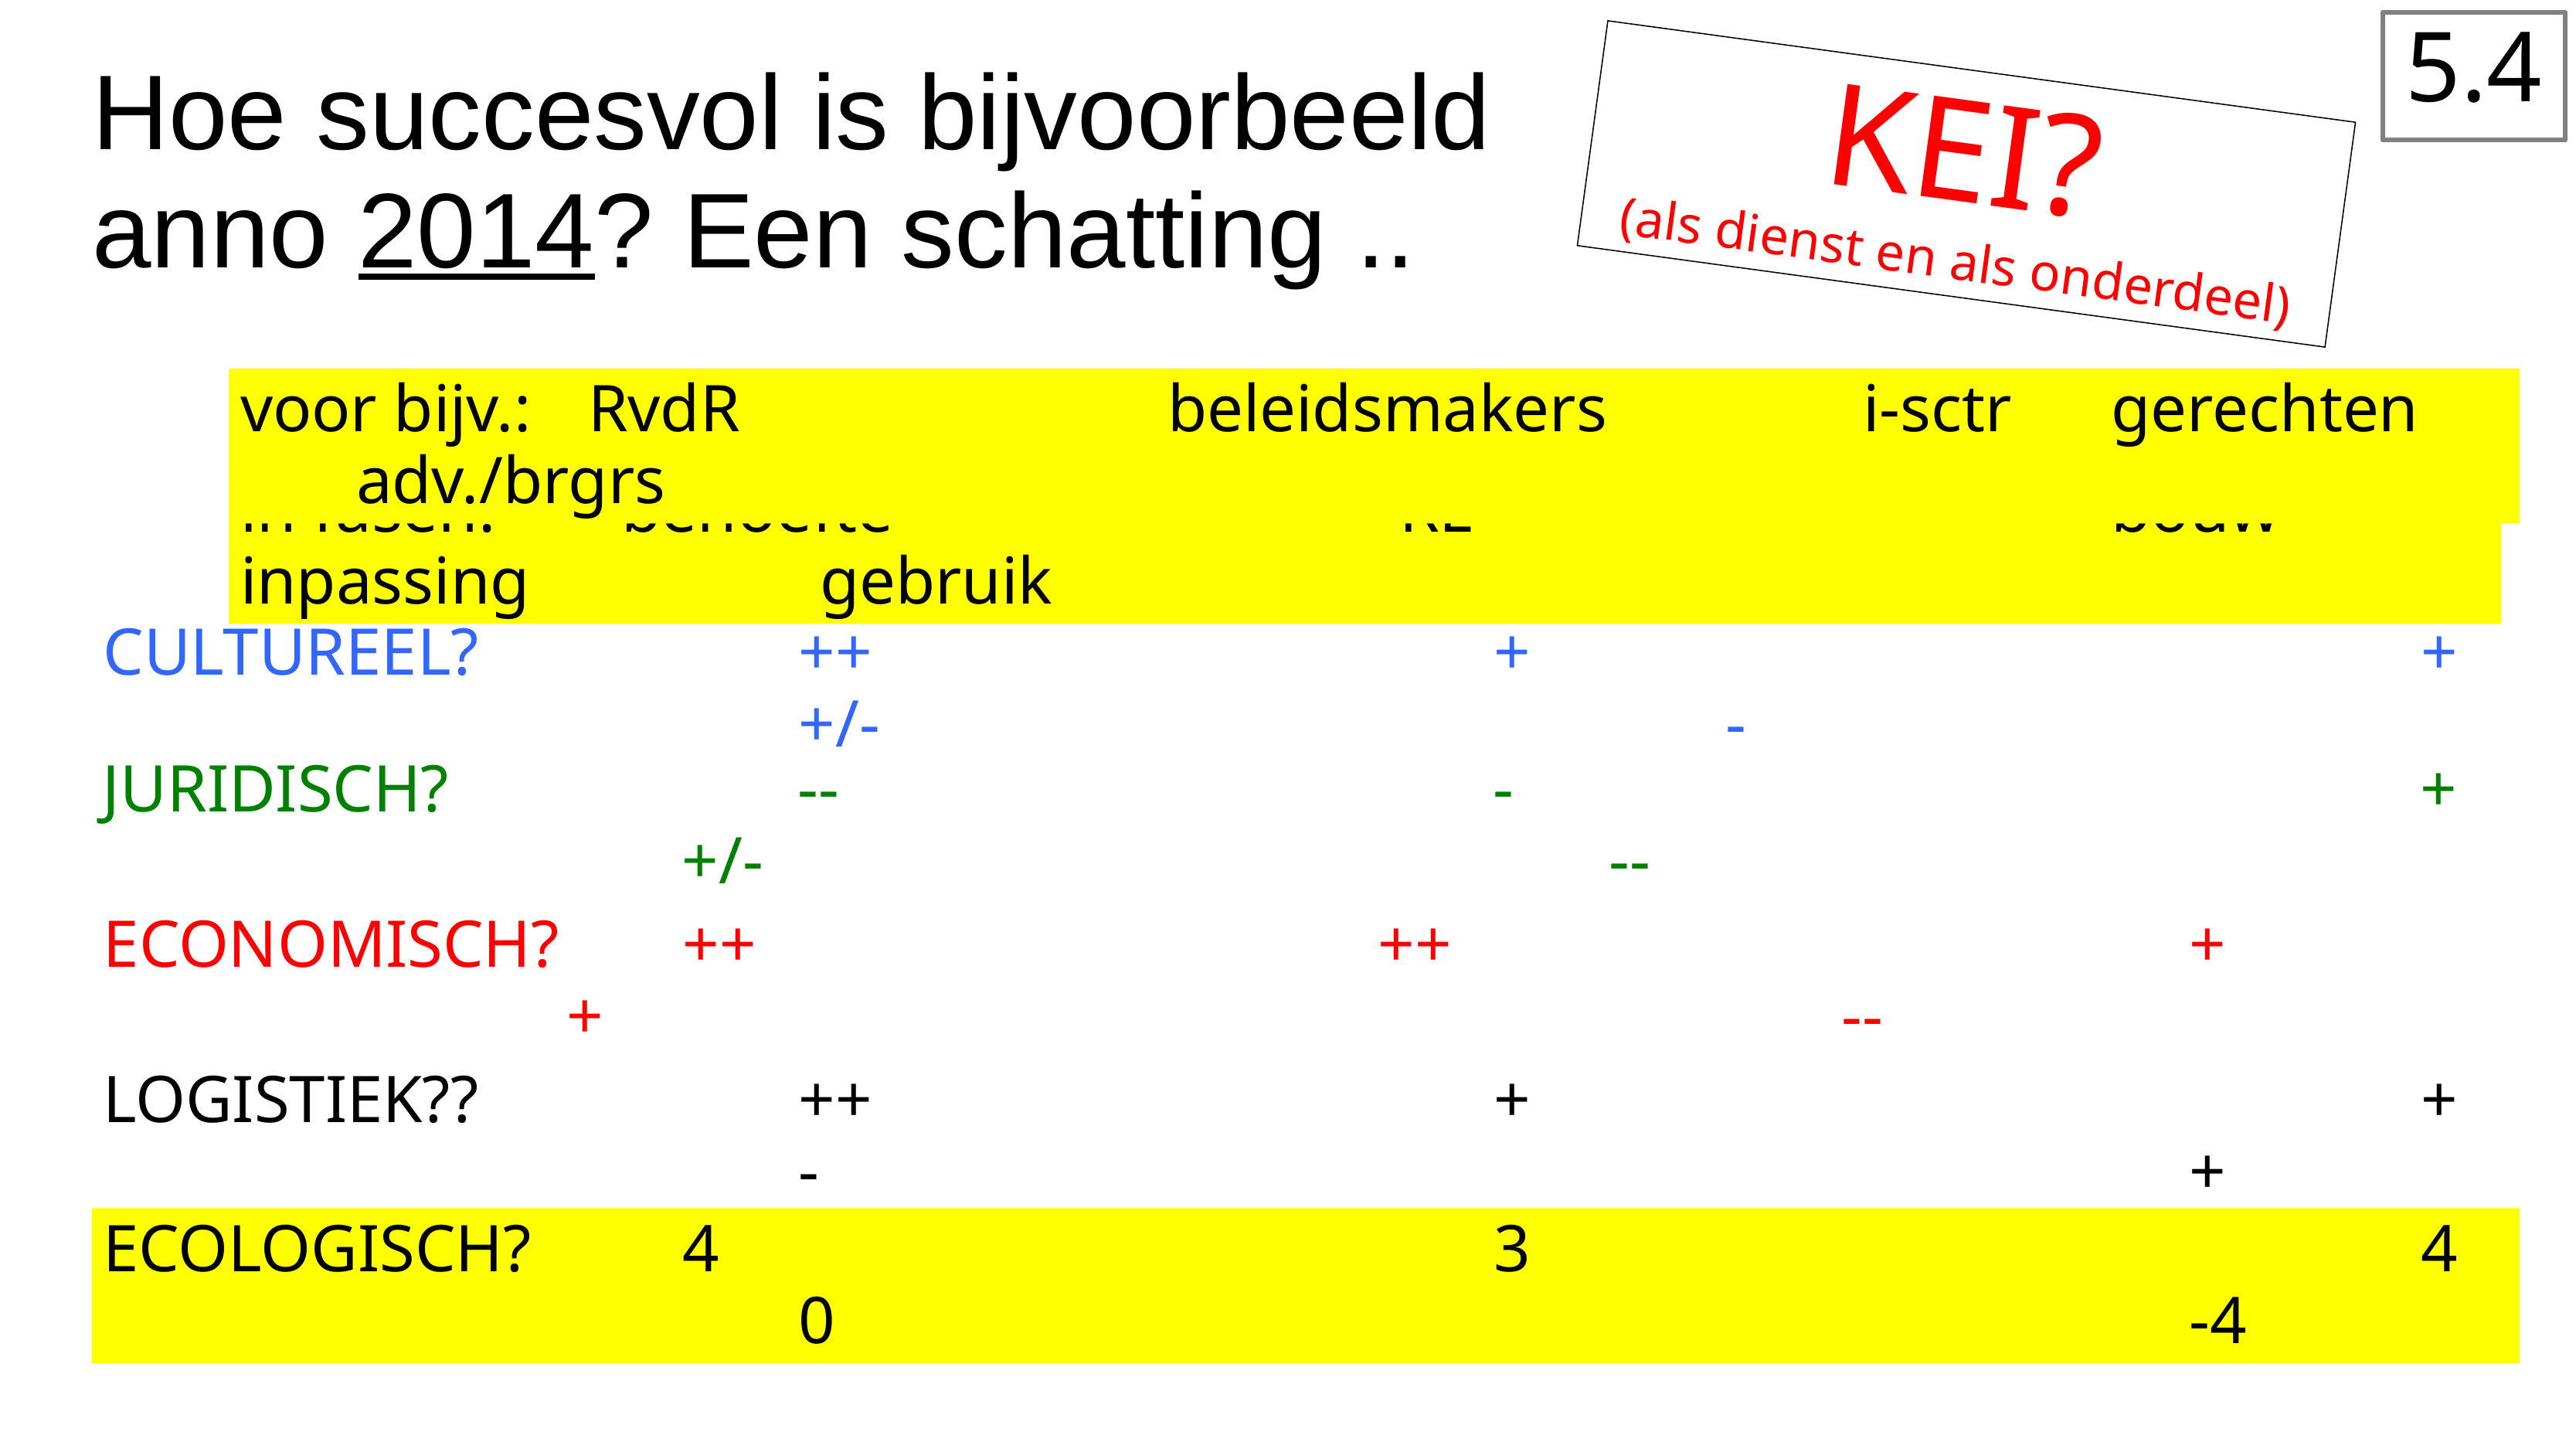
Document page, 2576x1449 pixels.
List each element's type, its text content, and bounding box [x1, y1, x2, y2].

text_box voor bijv.: RvdR beleidsmakers i-sctr gerechten adv./brgrs [229, 368, 2520, 524]
text_box LOGISTIEK?? ++ + + - + [91, 1059, 2502, 1208]
text_box Hoe succesvol is bijvoorbeeld anno 2014? Een schatting .. [80, 49, 1504, 298]
text_box CULTUREEL? ++ + + +/- - [91, 611, 2529, 748]
text_box ECONOMISCH? ++ ++ + + -- [91, 903, 2511, 1131]
text_box KEI? (als dienst en als onderdeel) [1577, 20, 2356, 348]
text_box ECOLOGISCH? 4 3 4 0 -4 [91, 1208, 2520, 1364]
text_box in fasen: behoefte RE bouw inpassing gebruik [229, 524, 2502, 624]
text_box JURIDISCH? -- - + +/- -- [91, 748, 2576, 976]
text_box 5.4 [2382, 12, 2566, 141]
text_box [22, 176, 1936, 1437]
